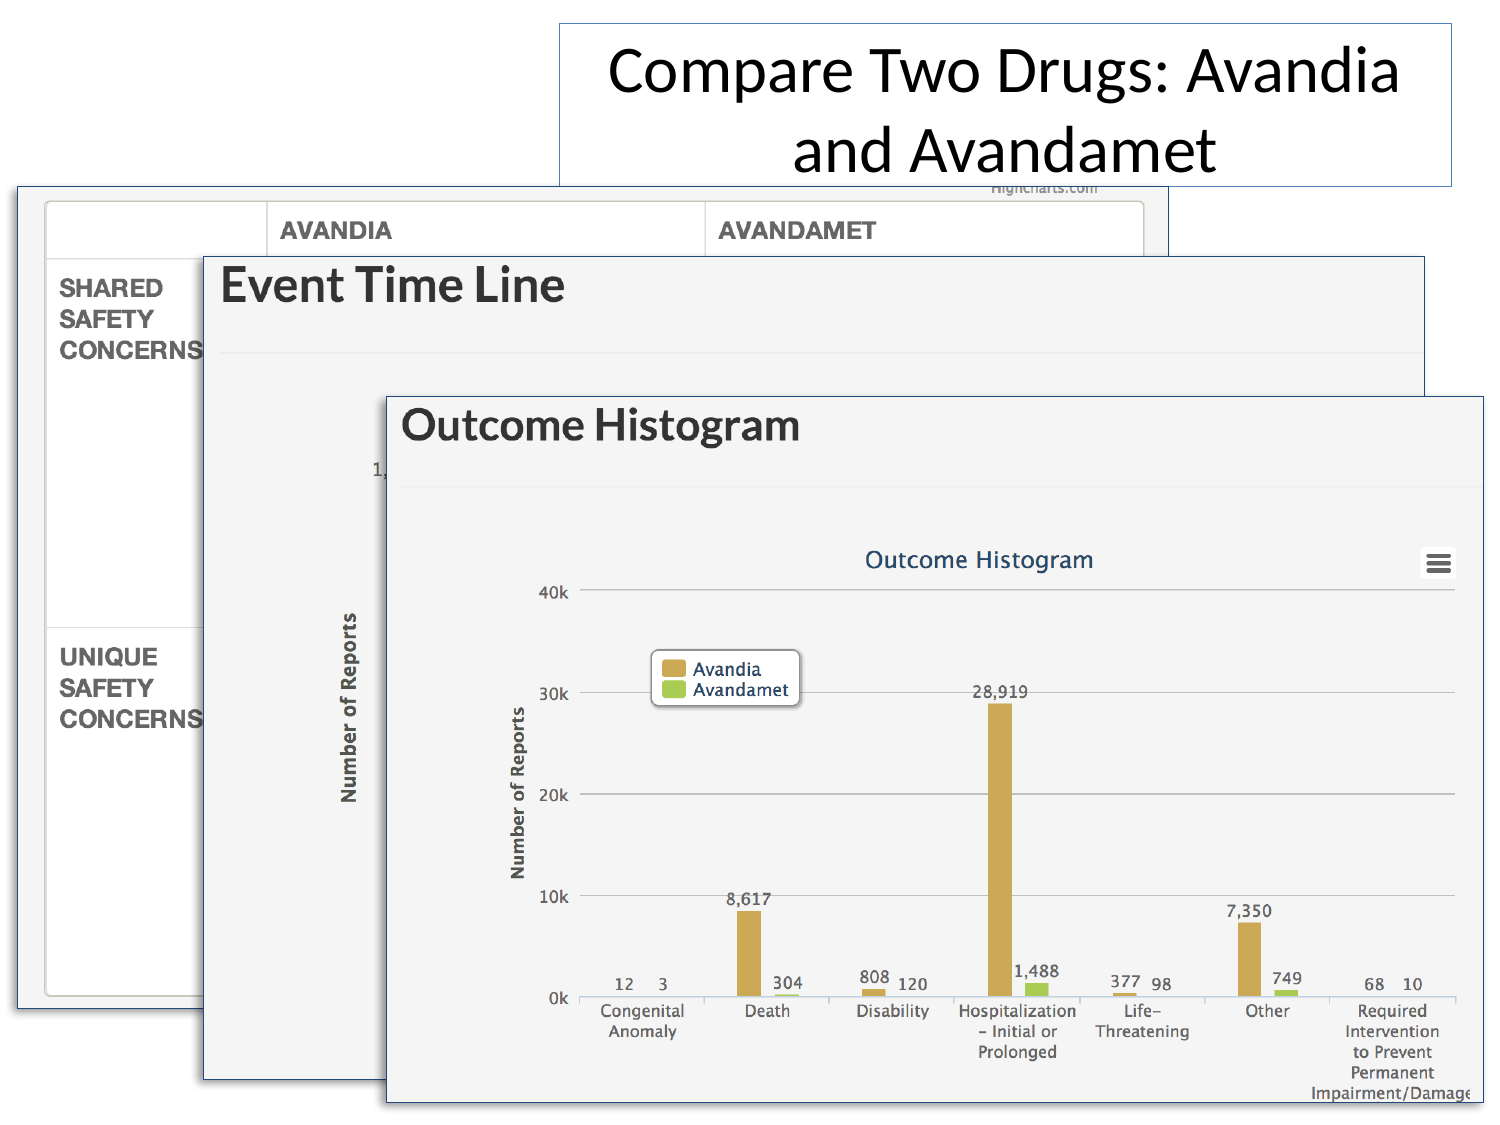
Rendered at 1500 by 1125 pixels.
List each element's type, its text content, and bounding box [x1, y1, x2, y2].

text_box Compare Two Drugs: Avandia and Avandamet [559, 23, 1452, 187]
picture [17, 186, 1485, 1103]
